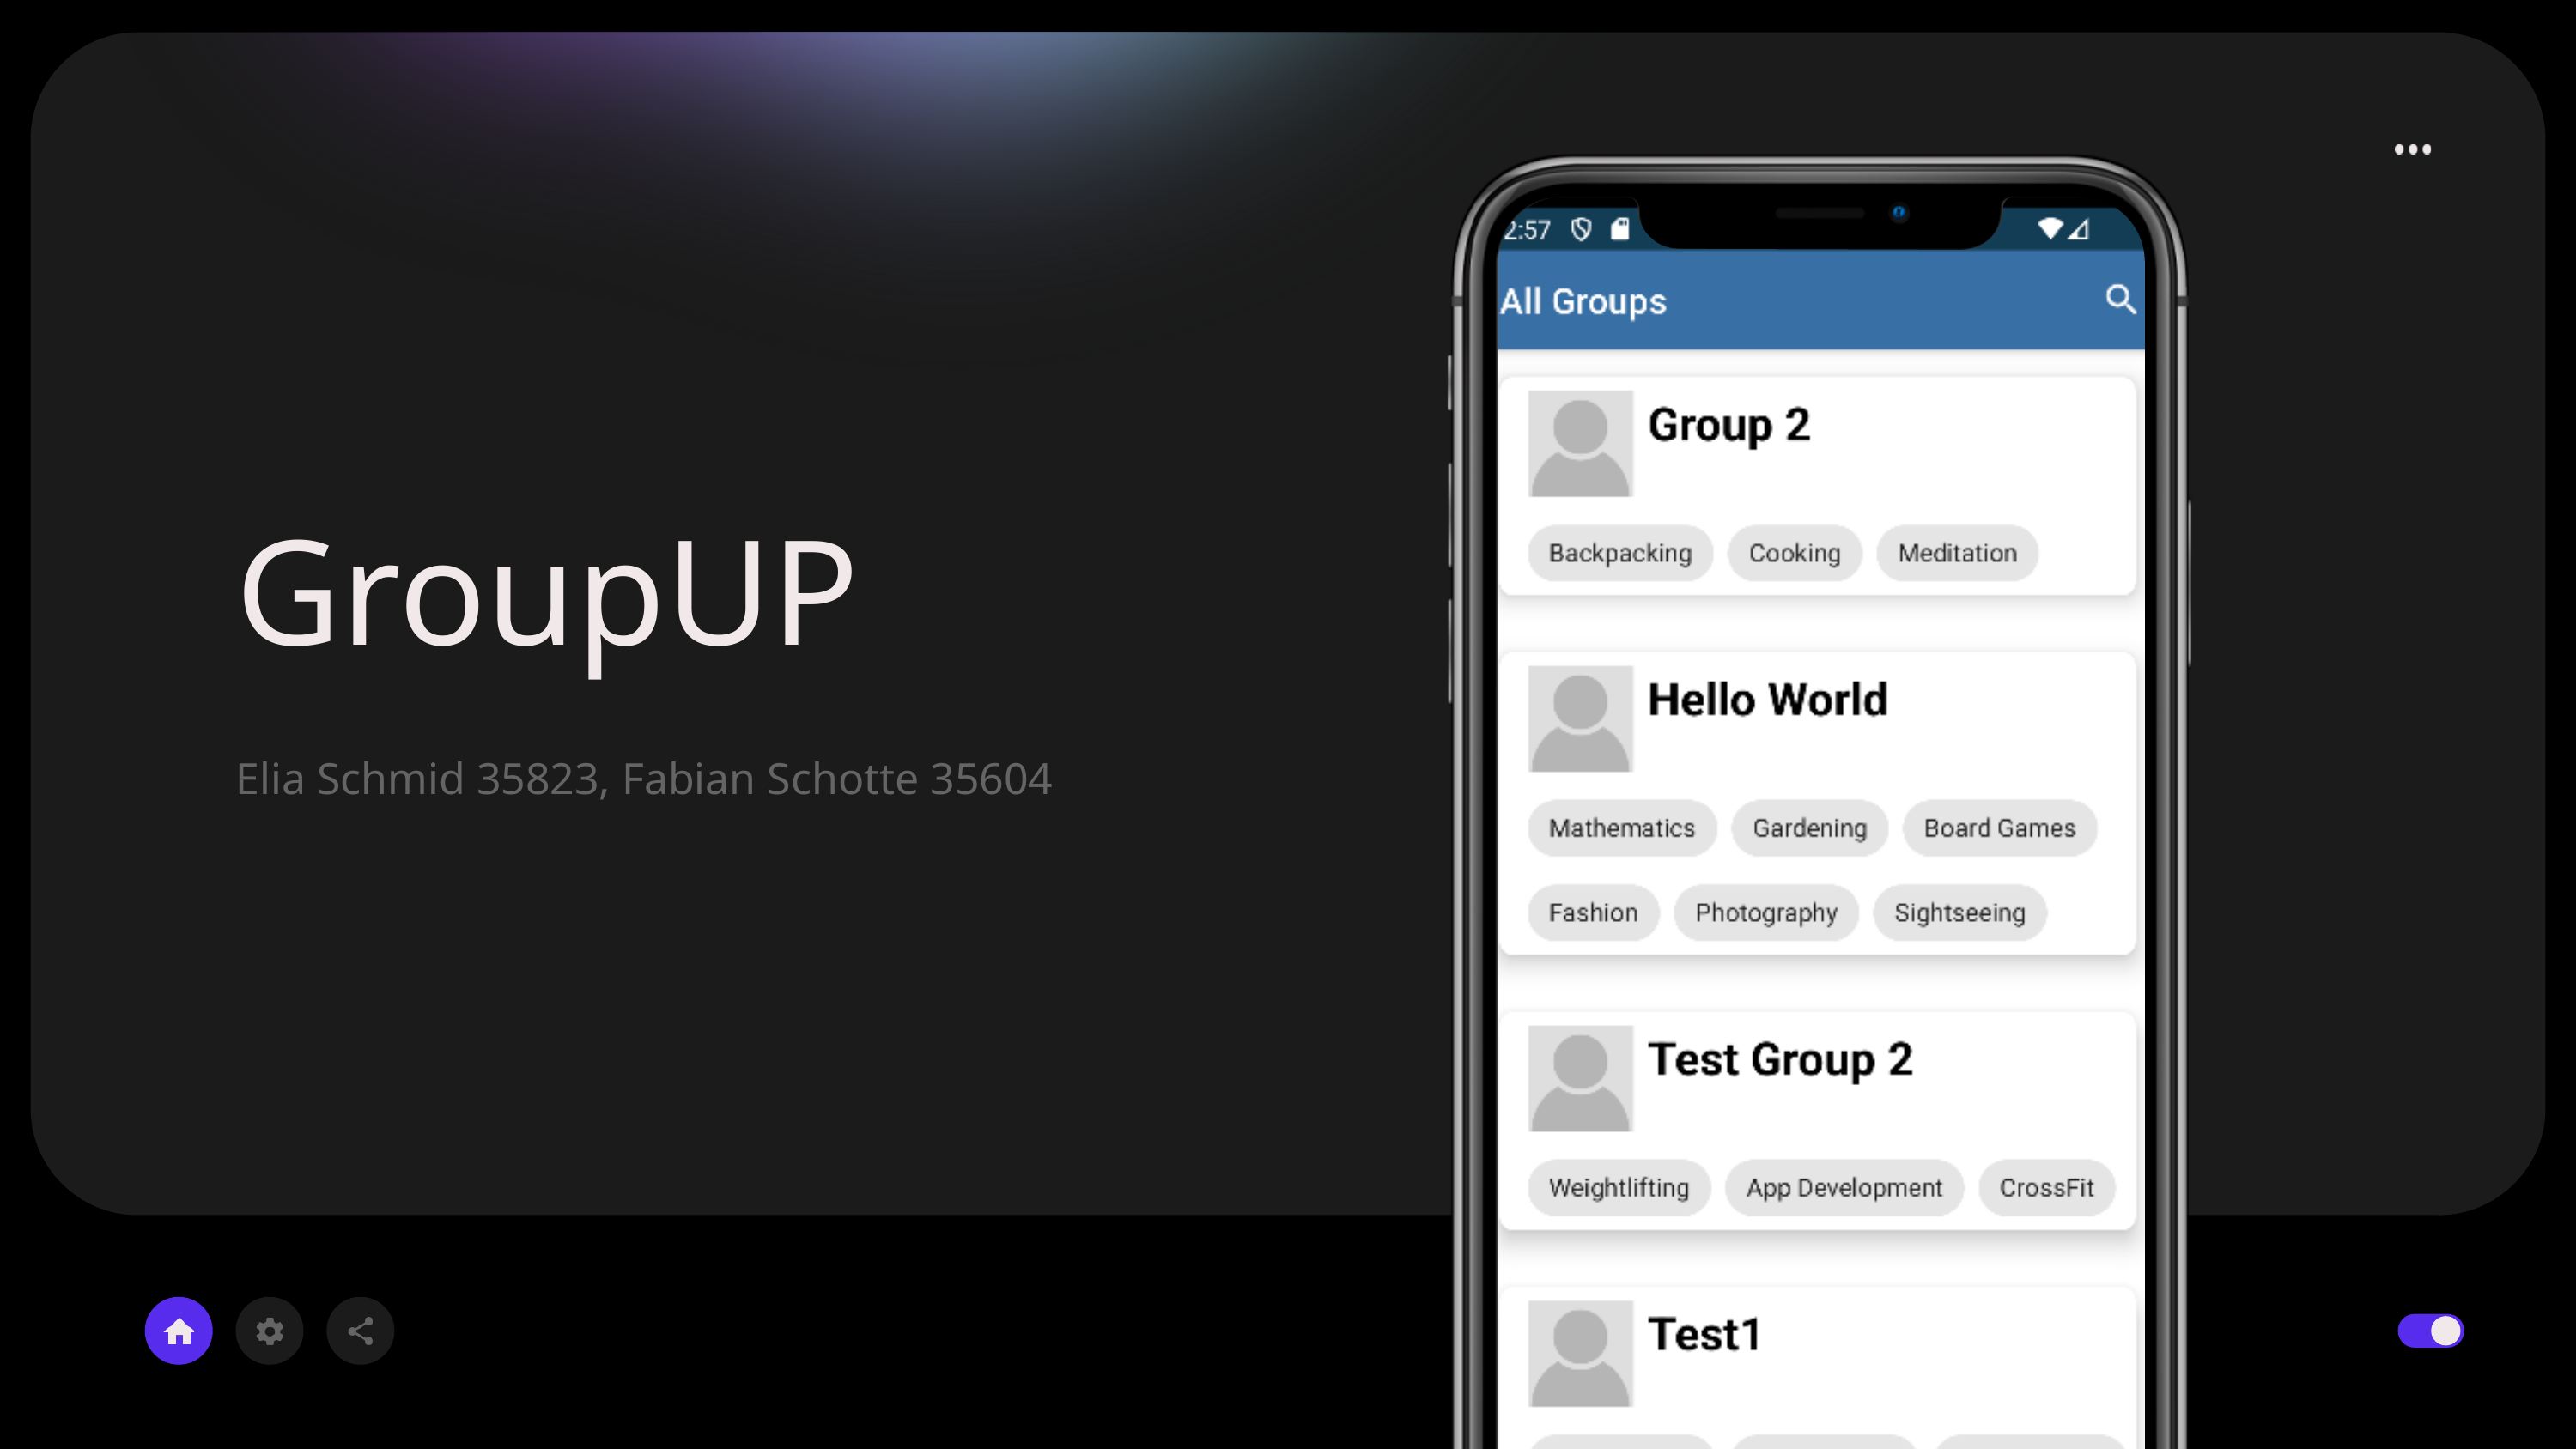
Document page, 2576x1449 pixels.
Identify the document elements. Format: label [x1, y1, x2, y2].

text_box [326, 1296, 395, 1365]
text_box [30, 32, 2546, 1216]
text_box [235, 1296, 304, 1365]
text_box [144, 1296, 213, 1365]
text_box [2397, 1313, 2465, 1349]
text_box [1447, 153, 2195, 1449]
text_box [235, 466, 1226, 798]
